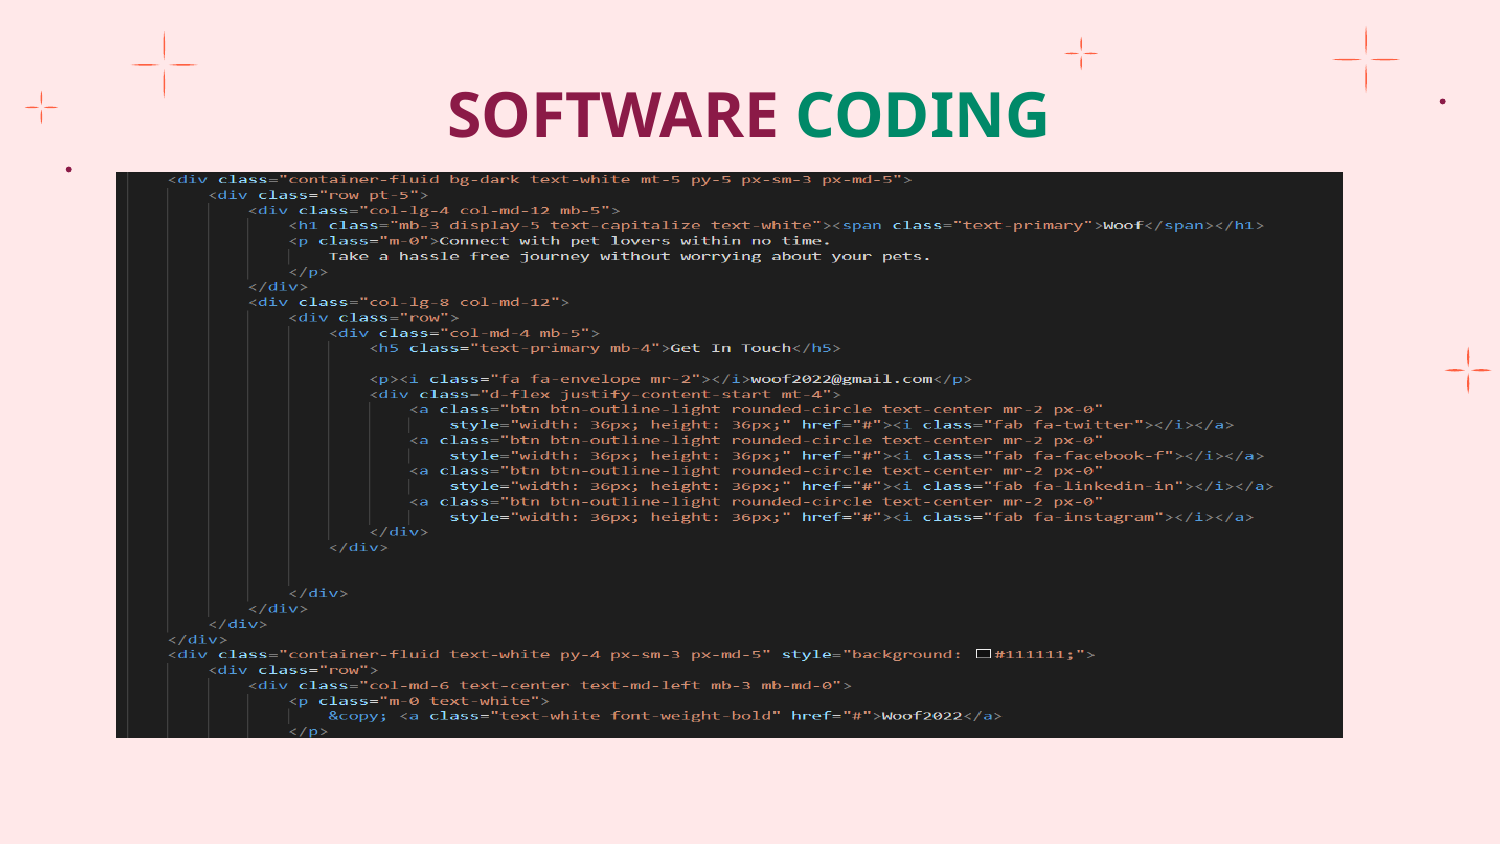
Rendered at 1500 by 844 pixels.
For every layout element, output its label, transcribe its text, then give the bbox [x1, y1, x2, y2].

title SOFTWARE CODING [116, 60, 1381, 155]
picture [116, 172, 1343, 738]
